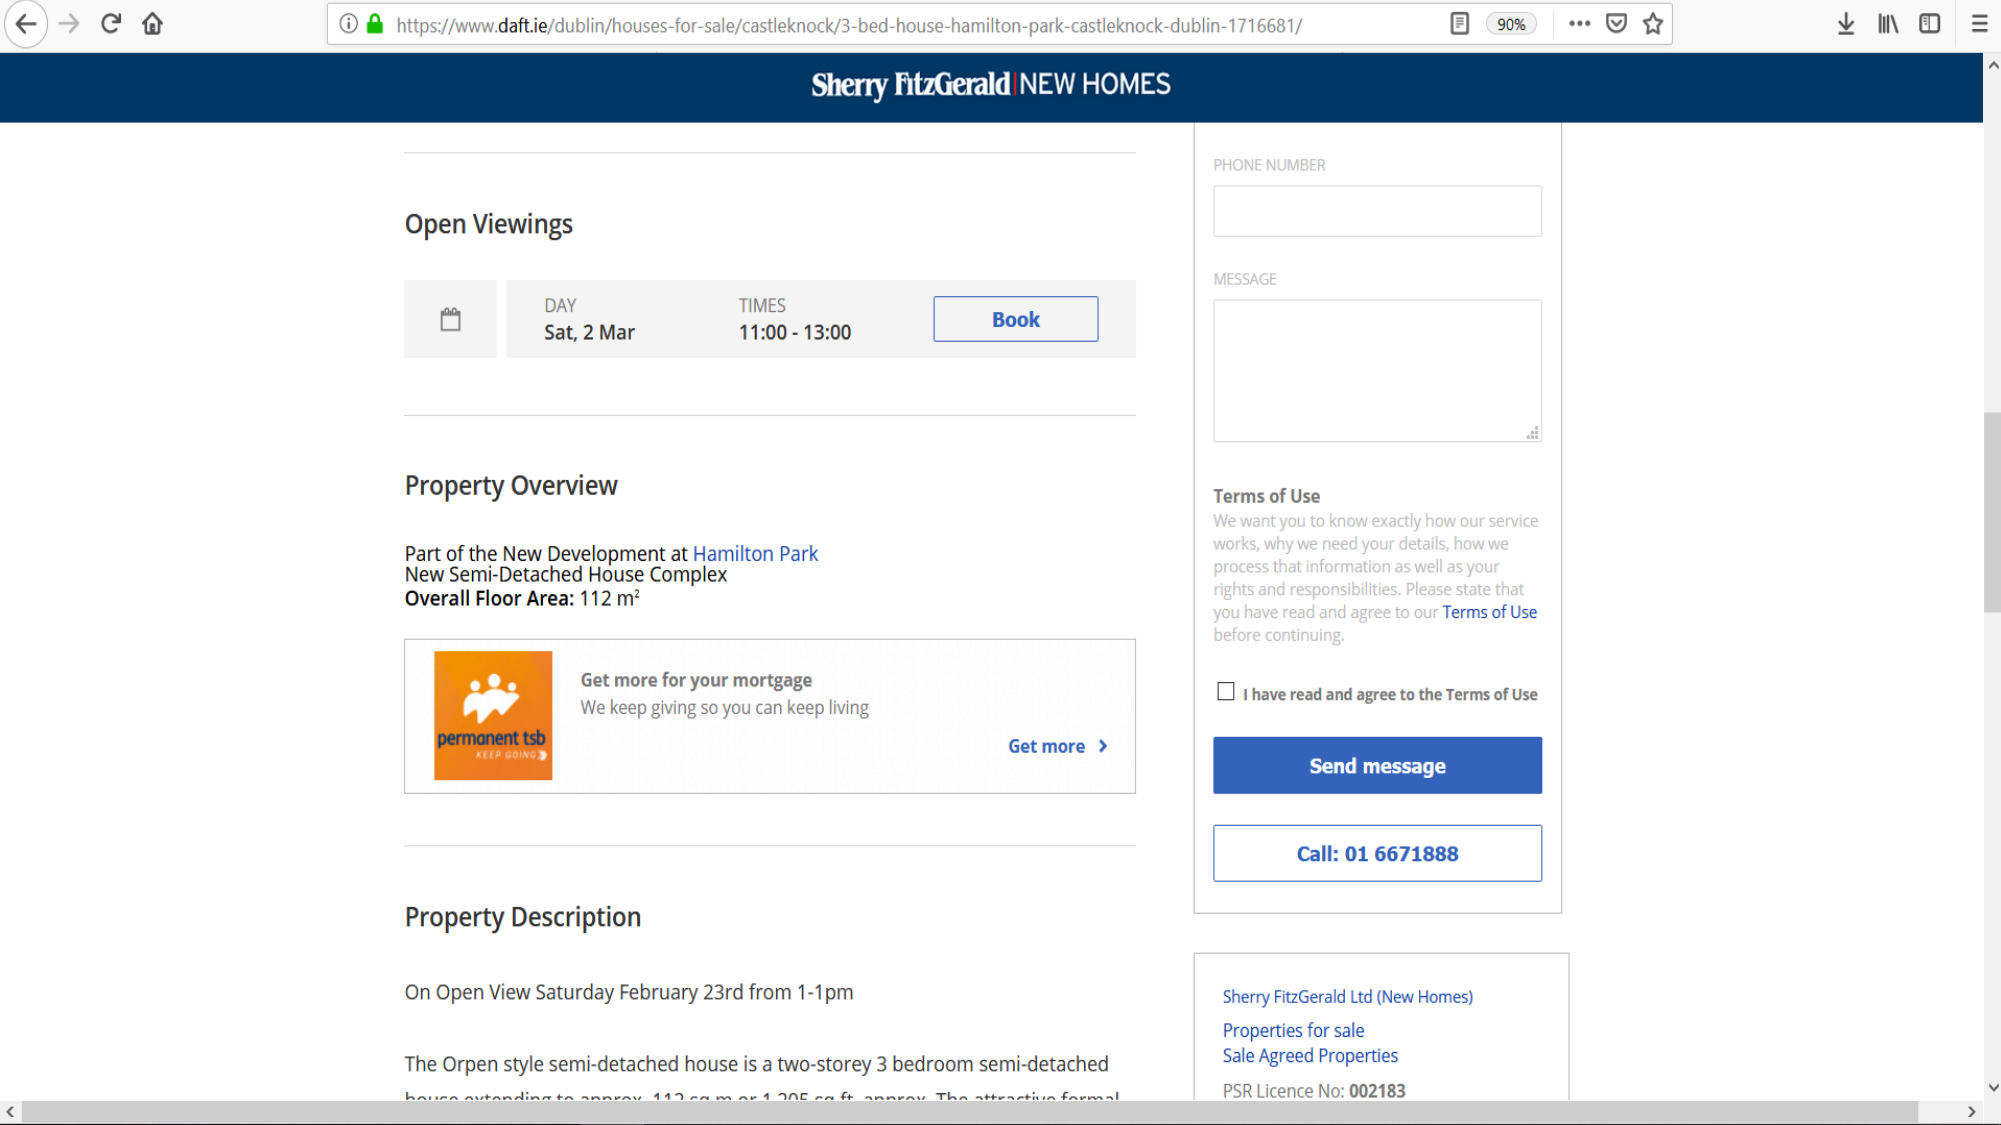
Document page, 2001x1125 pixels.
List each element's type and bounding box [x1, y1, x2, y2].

list [0, 0, 2000, 1125]
